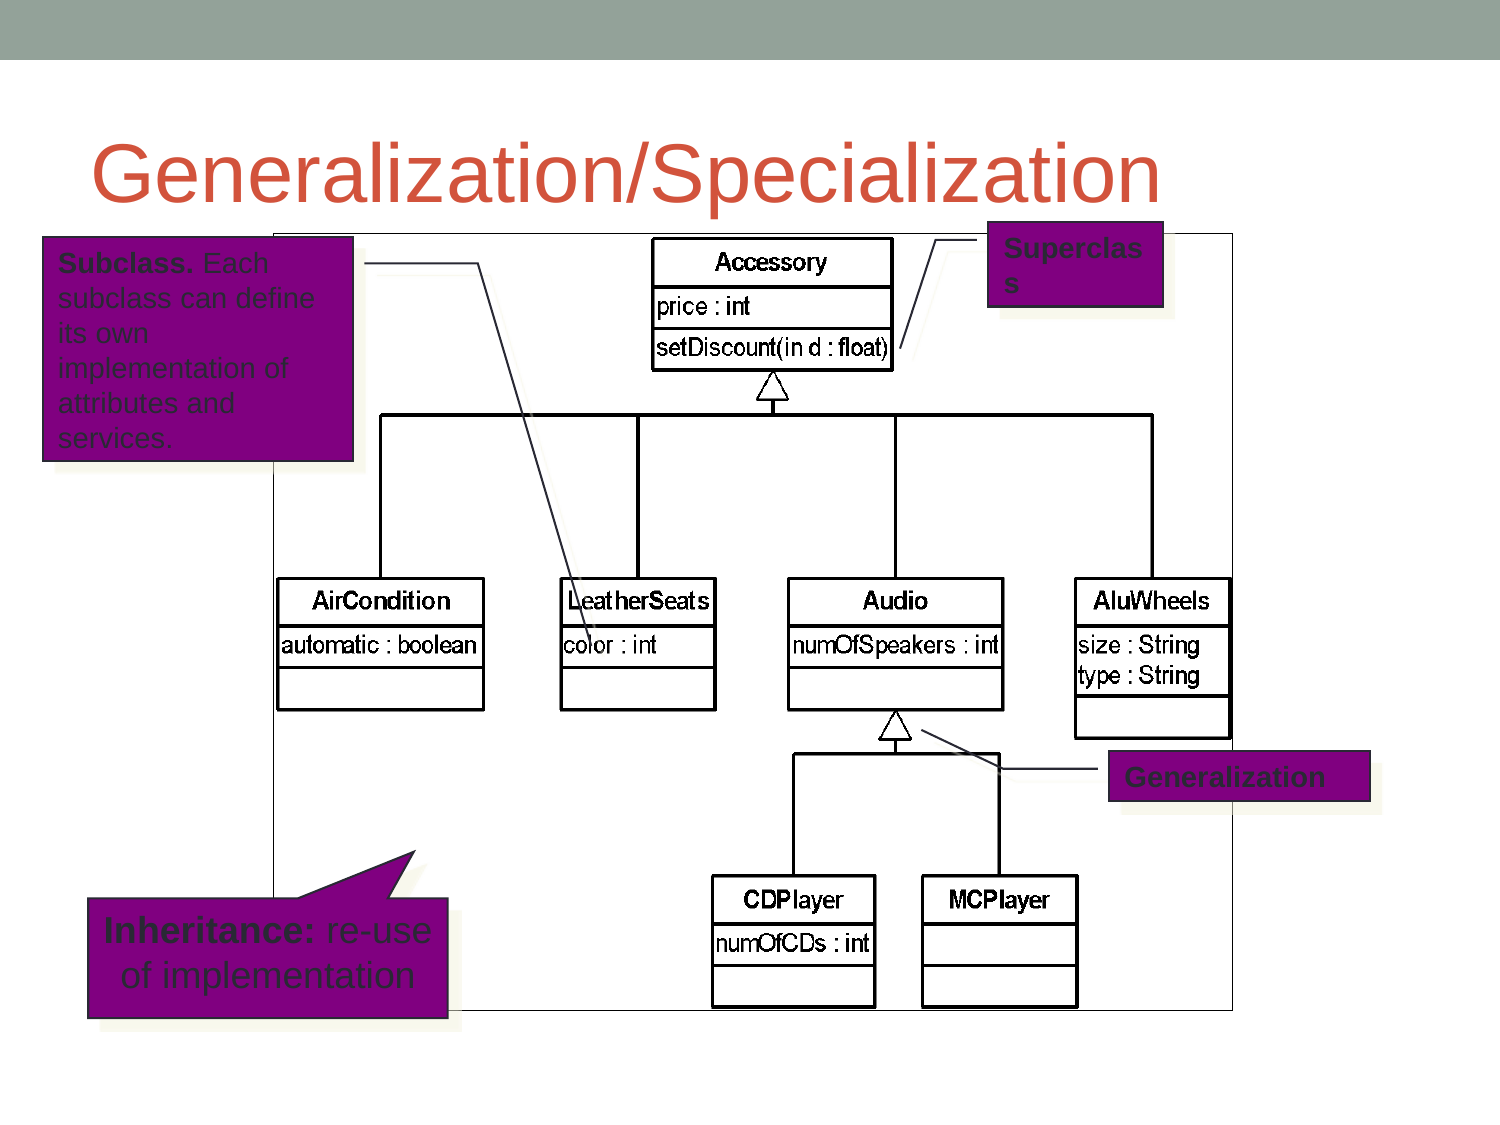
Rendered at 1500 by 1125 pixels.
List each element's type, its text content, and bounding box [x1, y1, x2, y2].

title Generalization/Specialization [75, 87, 1425, 250]
text_box Inheritance: re-use of implementation [88, 898, 448, 1019]
text_box Generalization [1237, 750, 1370, 801]
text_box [273, 233, 1233, 1011]
text_box Subclass. Each subclass can define its own implementation of attributes and services. [42, 236, 270, 462]
text_box Superclass [988, 221, 1163, 232]
